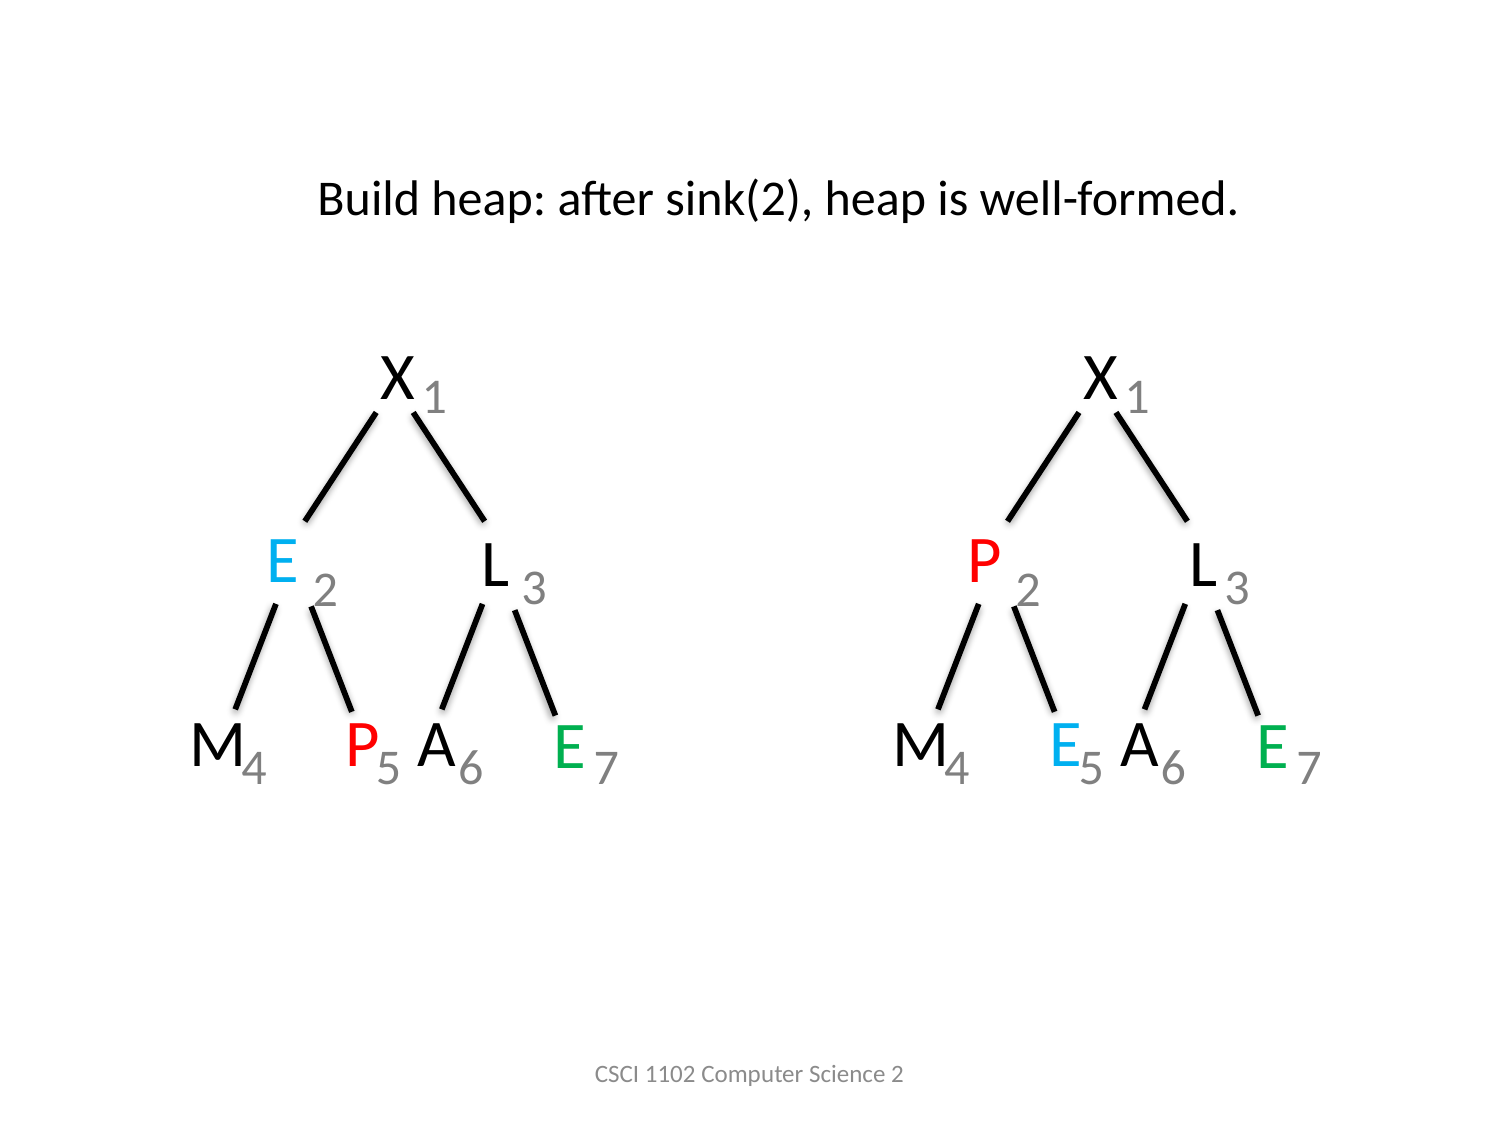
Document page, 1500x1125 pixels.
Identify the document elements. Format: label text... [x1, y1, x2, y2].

text_box Build heap: after sink(2), heap is well-formed. [302, 158, 1255, 234]
footer CSCI 1102 Computer Science 2 [512, 1042, 988, 1103]
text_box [174, 325, 630, 803]
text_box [876, 325, 1333, 803]
